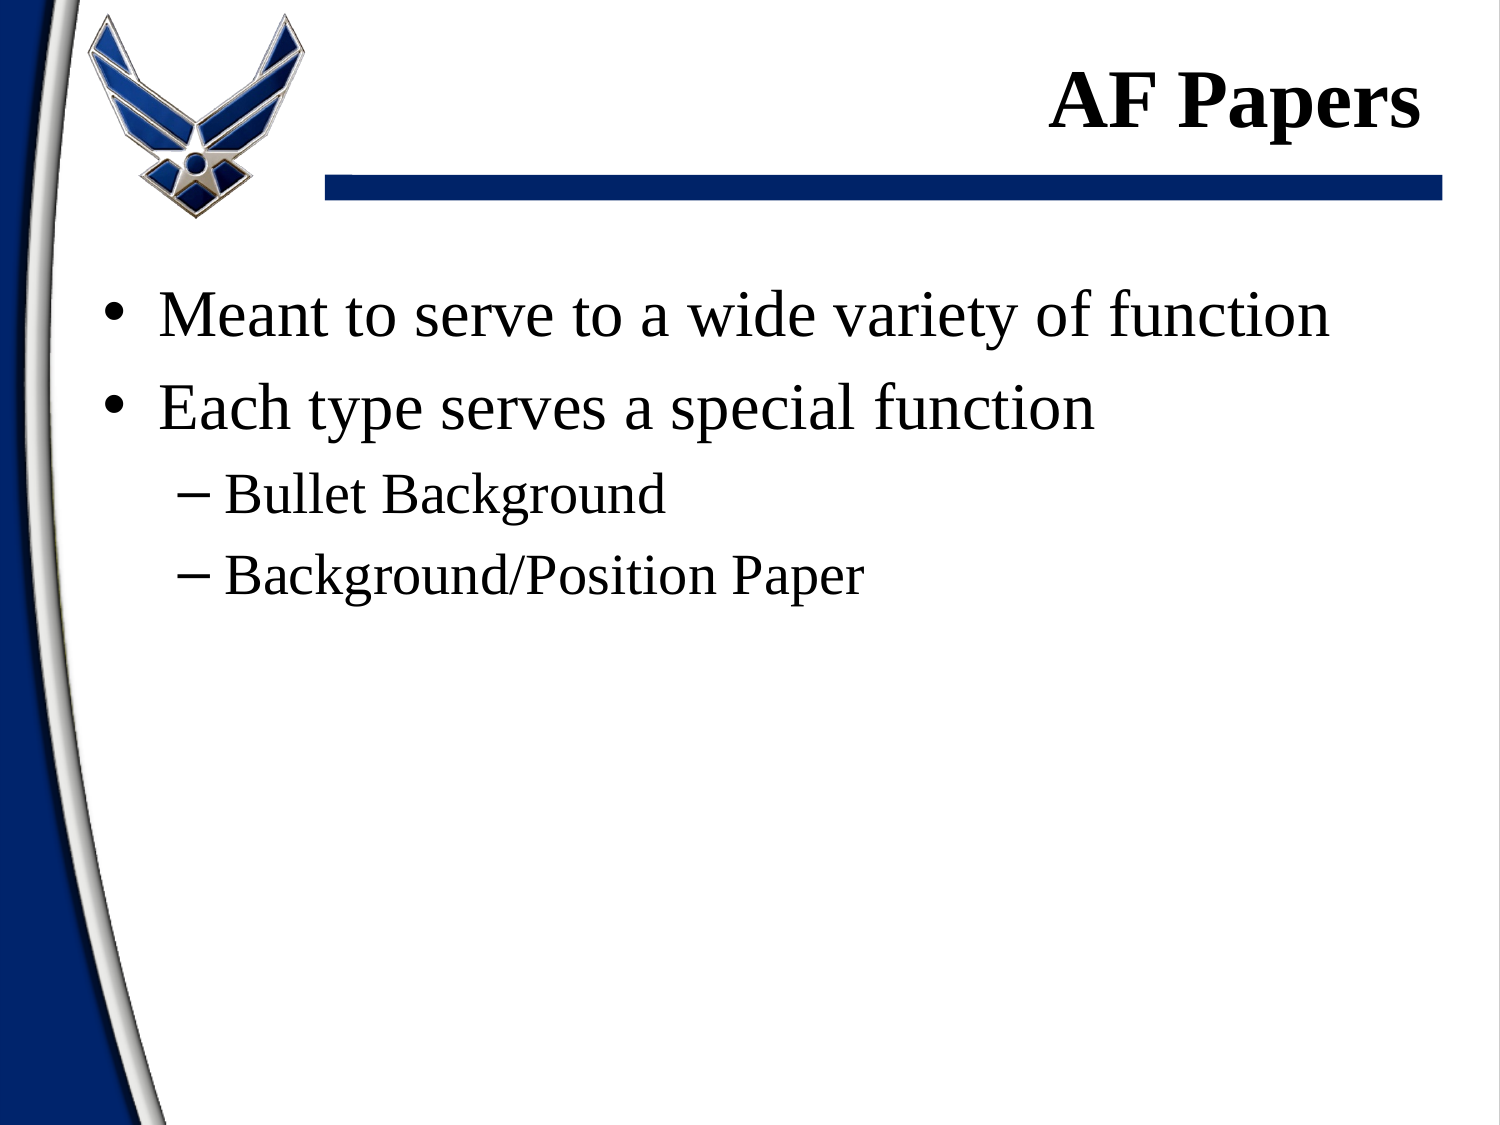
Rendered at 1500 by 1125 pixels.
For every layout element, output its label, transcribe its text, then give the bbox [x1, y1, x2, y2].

title AF Papers [87, 0, 1438, 188]
picture [0, 0, 1500, 1125]
list Meant to serve to a wide variety of function Each type serves a special function Bullet Background Background/Position Paper [87, 262, 1438, 1006]
